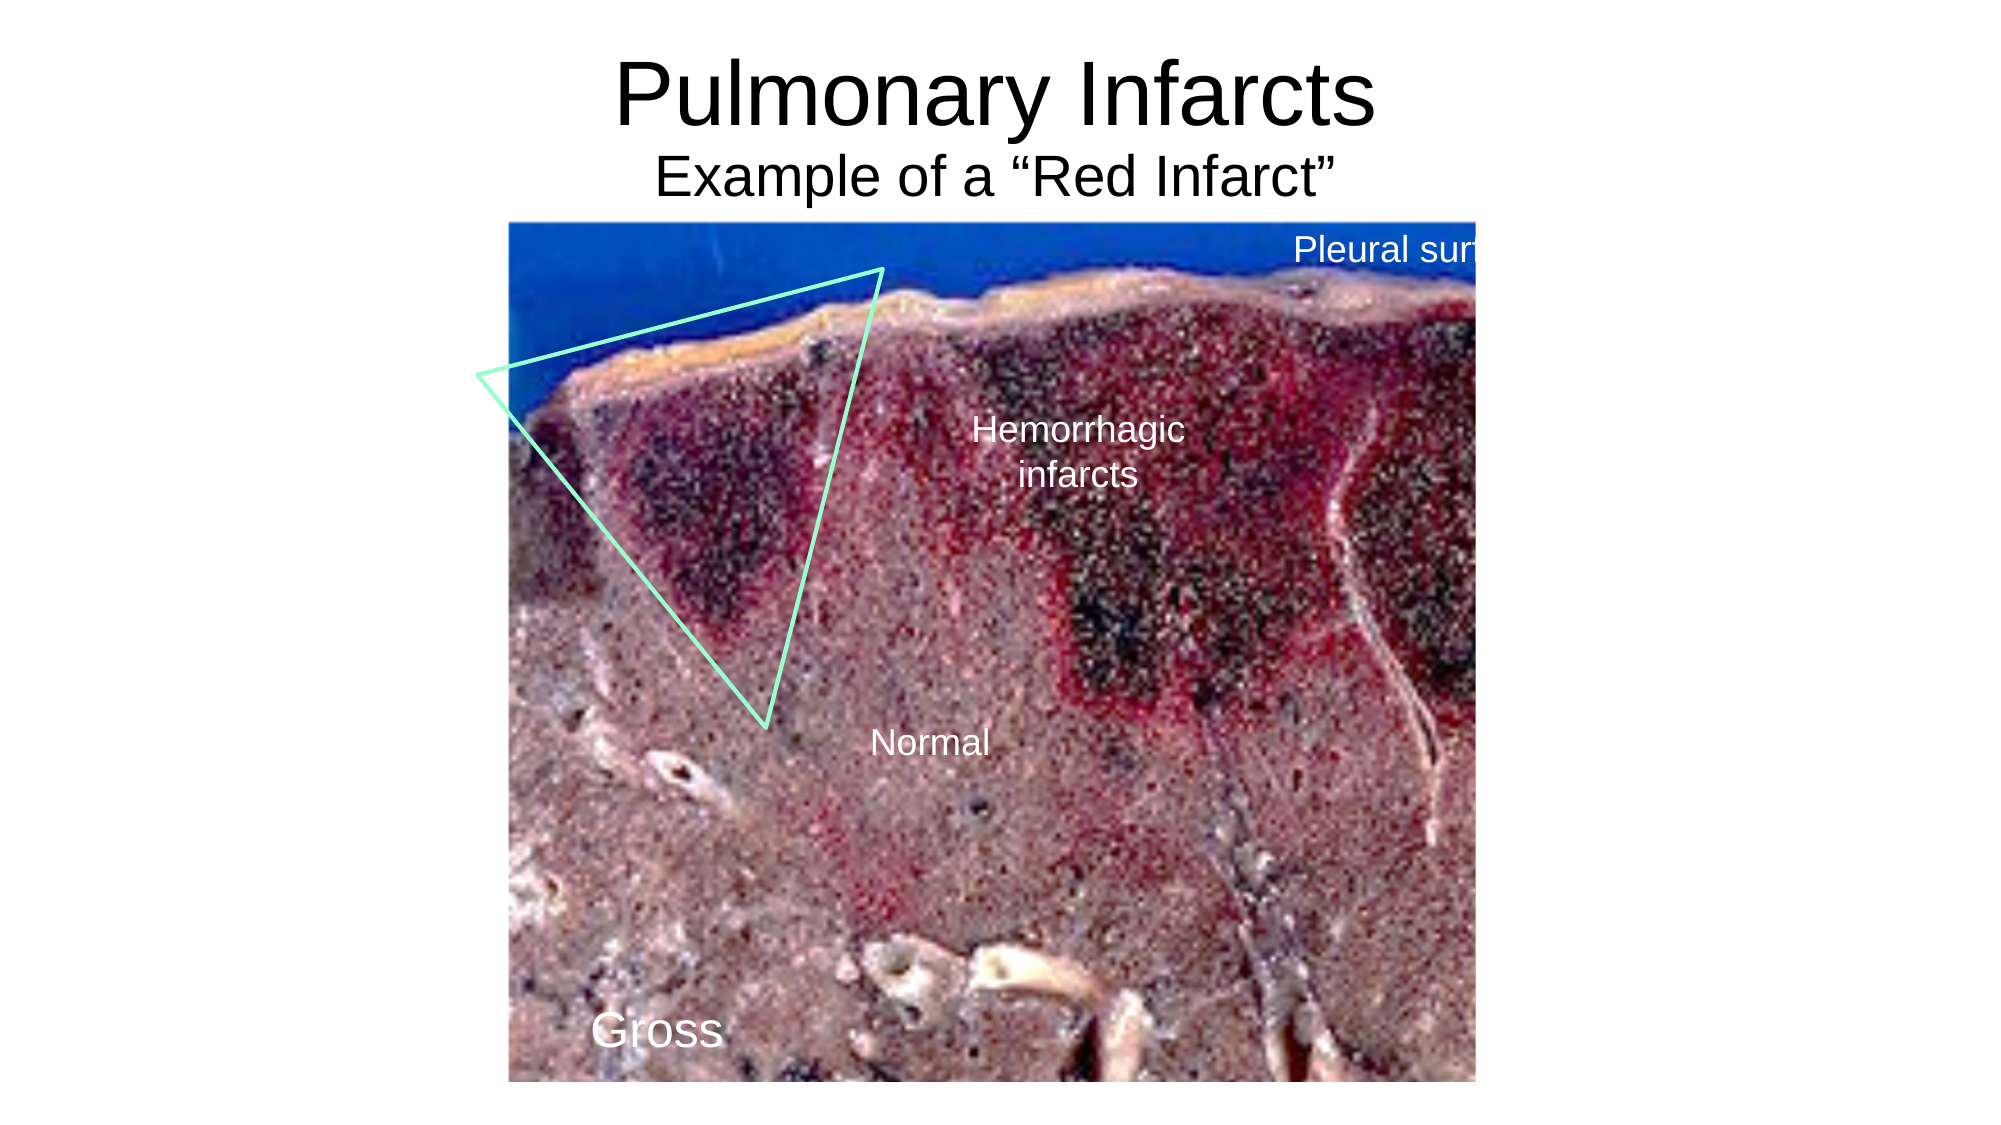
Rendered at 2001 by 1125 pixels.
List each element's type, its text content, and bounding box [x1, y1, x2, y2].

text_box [507, 216, 1638, 1108]
title Pulmonary Infarcts Example of a “Red Infarct” [404, 38, 1587, 218]
